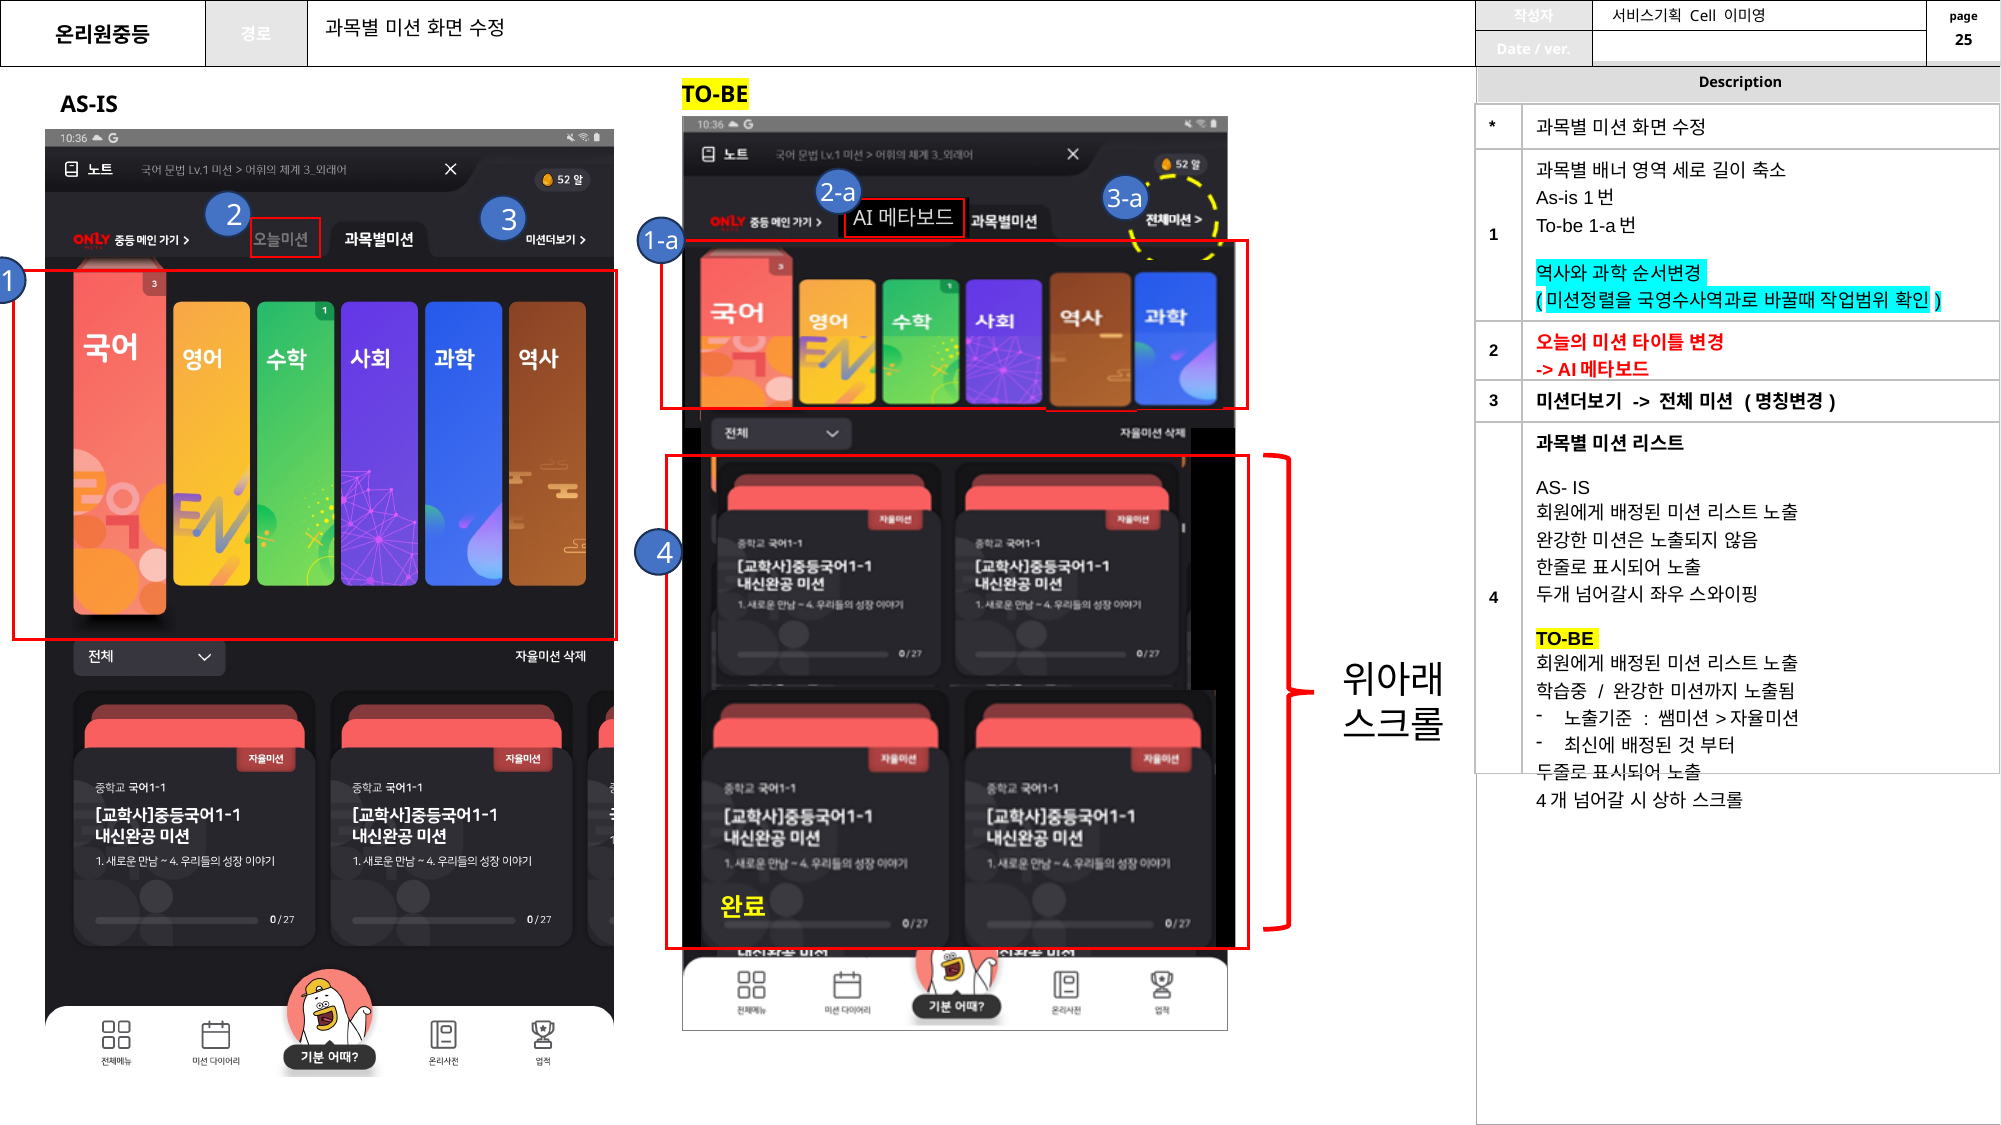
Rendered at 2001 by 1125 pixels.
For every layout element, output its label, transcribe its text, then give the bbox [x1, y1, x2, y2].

table_cell 과목별 미션 리스트 AS- IS 회원에게 배정된 미션 리스트 노출 완강한 미션은 노출되지 않음 한줄로 표시되어 노출 두개 넘어갈시 좌우 스와이핑 TO-BE 회원에게 배정된 미션 리스트 노출 학습중 / 완강한 미션까지 노출됨 노출기준 : 쌤미션>자율미션 최신에 배정된 것 부터 두줄로 표시되어 노출 4개 넘어갈 시 상하 스크롤 [1523, 423, 1999, 773]
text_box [627, 217, 695, 264]
table_cell 3 [1476, 381, 1521, 421]
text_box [1091, 174, 1160, 221]
table_cell 1 [1476, 150, 1521, 320]
table_cell 4 [1476, 423, 1521, 773]
text_box 1 [0, 256, 27, 304]
table_header * [1476, 105, 1521, 148]
table_cell 과목별 배너 영역 세로 길이 축소 As-is 1번 To-be 1-a번 역사와 과학 순서변경 (미션정렬을 국영수사역과로 바꿀때 작업범위 확인) [1523, 150, 1999, 320]
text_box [804, 168, 873, 215]
text_box [666, 562, 682, 949]
title 과목별 미션 화면 수정 [310, 6, 1289, 52]
text_box [660, 264, 682, 410]
text_box 4 [633, 528, 682, 576]
text_box [614, 269, 618, 641]
text_box [13, 269, 45, 641]
picture [682, 116, 1248, 1032]
table_cell 미션더보기 -> 전체 미션 (명칭변경) [1523, 381, 1999, 421]
text_box AS-IS [45, 82, 145, 125]
text_box 위아래 스크롤 [1327, 648, 1472, 754]
table_header 과목별 미션 화면 수정 [1523, 105, 1999, 148]
text_box [1228, 429, 1236, 454]
picture [45, 129, 614, 1077]
text_box [1263, 454, 1315, 930]
text_box TO-BE [666, 72, 767, 115]
table_cell 오늘의 미션 타이틀 변경 -> AI메타보드 [1523, 322, 1999, 379]
table_cell 2 [1476, 322, 1521, 379]
text_box [1228, 454, 1250, 949]
text_box [666, 454, 682, 542]
